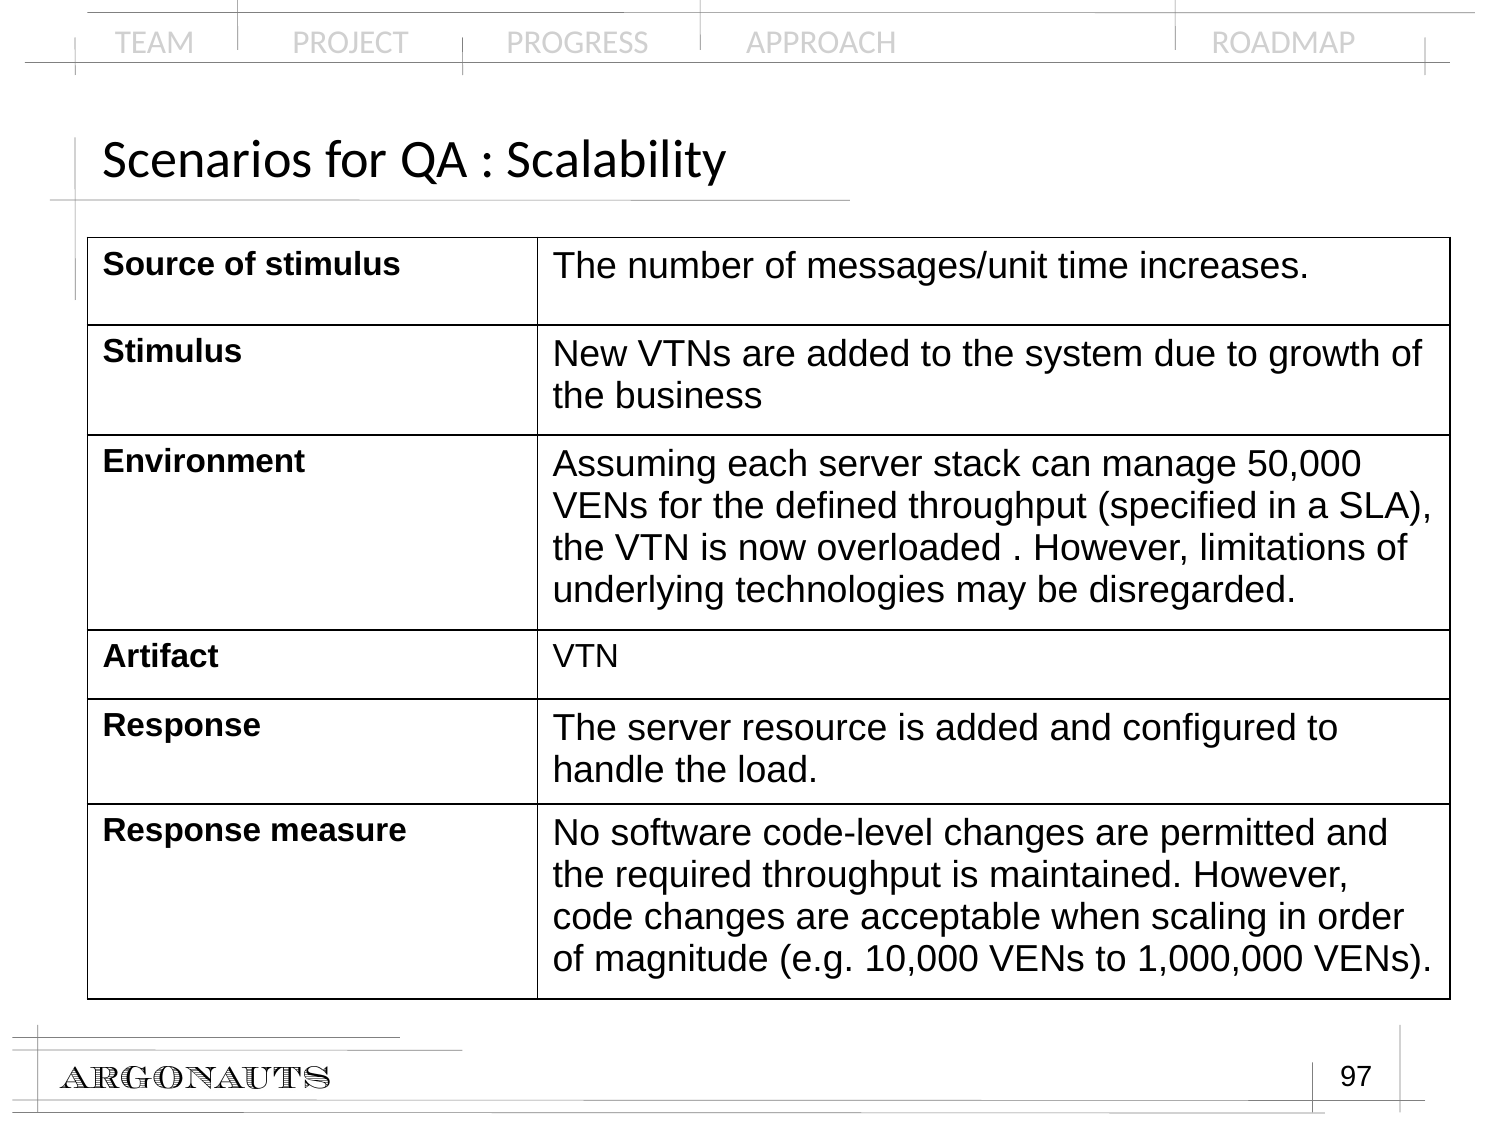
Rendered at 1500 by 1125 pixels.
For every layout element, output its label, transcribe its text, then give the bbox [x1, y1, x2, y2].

table_cell Response [88, 700, 537, 803]
table_header Source of stimulus [88, 238, 537, 324]
table_cell VTN [538, 631, 1449, 698]
table_cell Assuming each server stack can manage 50,000 VENs for the defined throughput (specified in a SLA), the VTN is now overloaded . However, limitations of underlying technologies may be disregarded. [538, 436, 1449, 629]
table_header The number of messages/unit time increases. [538, 238, 1449, 324]
table_cell The server resource is added and configured to handle the load. [538, 700, 1449, 803]
table_cell Stimulus [88, 326, 537, 434]
table_cell Response measure [88, 805, 537, 998]
table_cell No software code-level changes are permitted and the required throughput is maintained. However, code changes are acceptable when scaling in order of magnitude (e.g. 10,000 VENs to 1,000,000 VENs). [538, 805, 1449, 998]
slide_number 97 [1074, 1050, 1388, 1125]
table_cell Artifact [88, 631, 537, 698]
picture [50, 1055, 350, 1099]
table_cell Environment [88, 436, 537, 629]
title Scenarios for QA : Scalability [87, 112, 1413, 200]
table_cell New VTNs are added to the system due to growth of the business [538, 326, 1449, 434]
